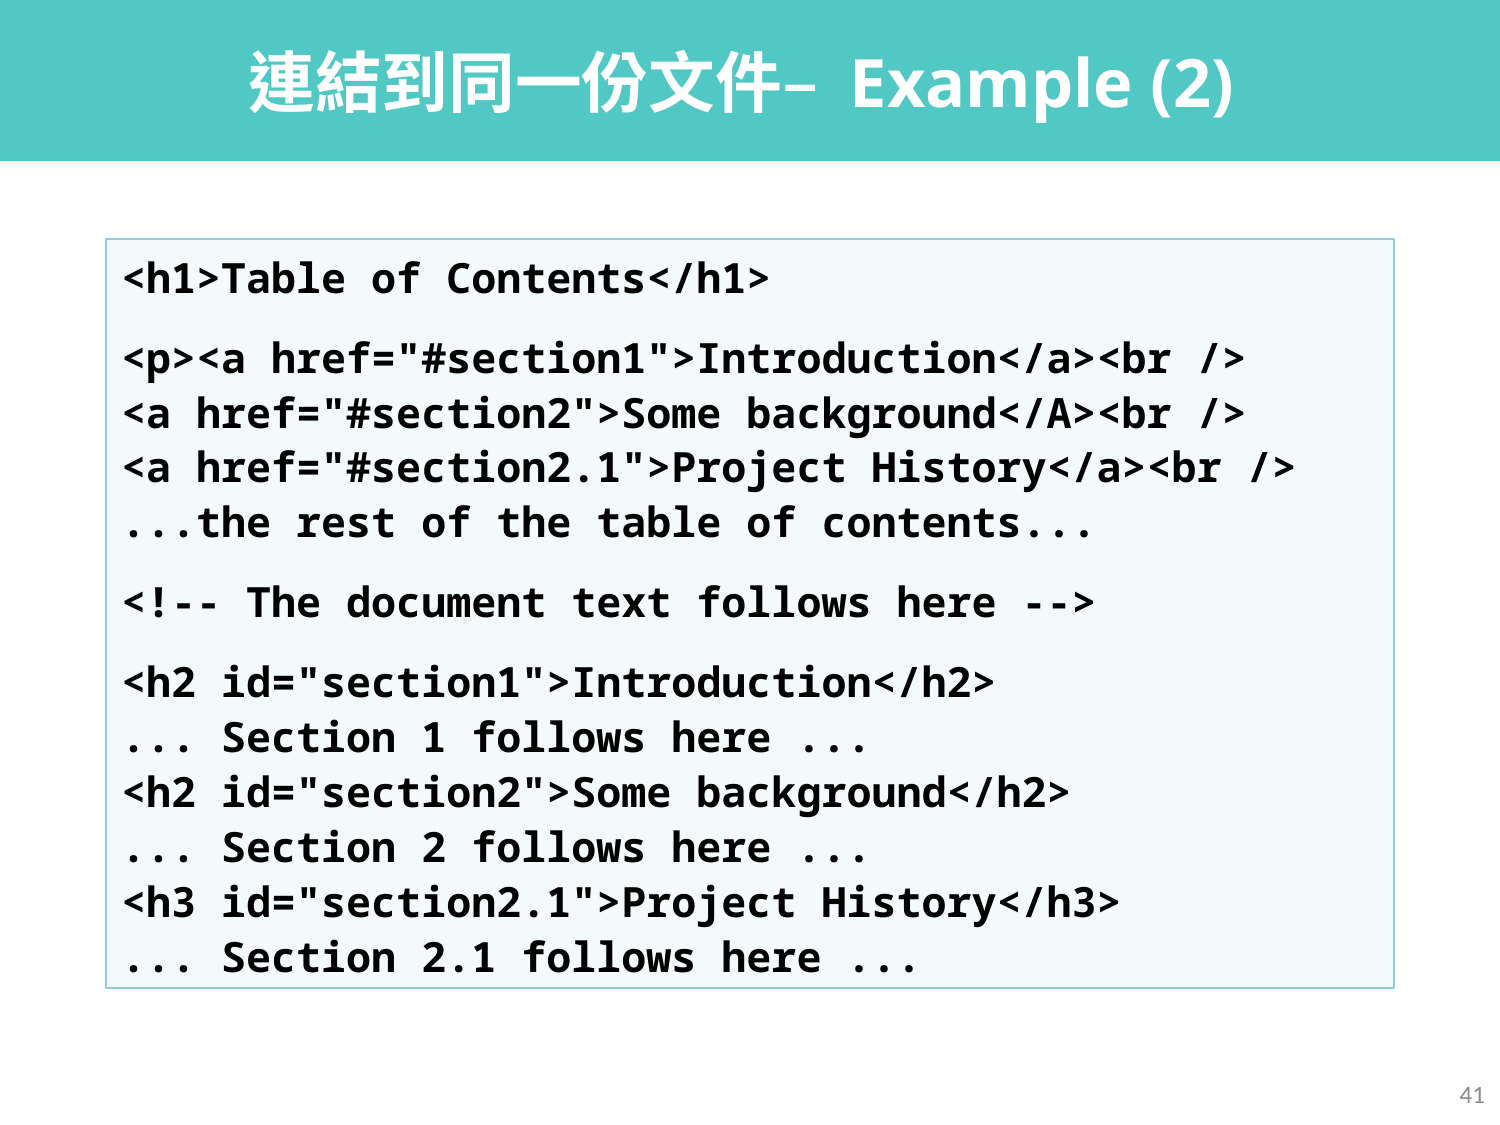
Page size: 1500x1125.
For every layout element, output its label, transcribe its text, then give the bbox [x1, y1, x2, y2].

slide_number 41 [1425, 1074, 1500, 1113]
text_box <h1>Table of Contents</h1> <p><a href="#section1">Introduction</a><br /> <a href="#section2">Some background</A><br /> <a href="#section2.1">Project History</a><br /> ...the rest of the table of contents... <!-- The document text follows here --> <h2 id="section1">Introduction</h2> ... Section 1 follows here ... <h2 id="section2">Some background</h2> ... Section 2 follows here ... <h3 id="section2.1">Project History</h3> ... Section 2.1 follows here ... [106, 239, 1394, 989]
title 連結到同一份文件– Example (2) [0, 0, 1500, 161]
